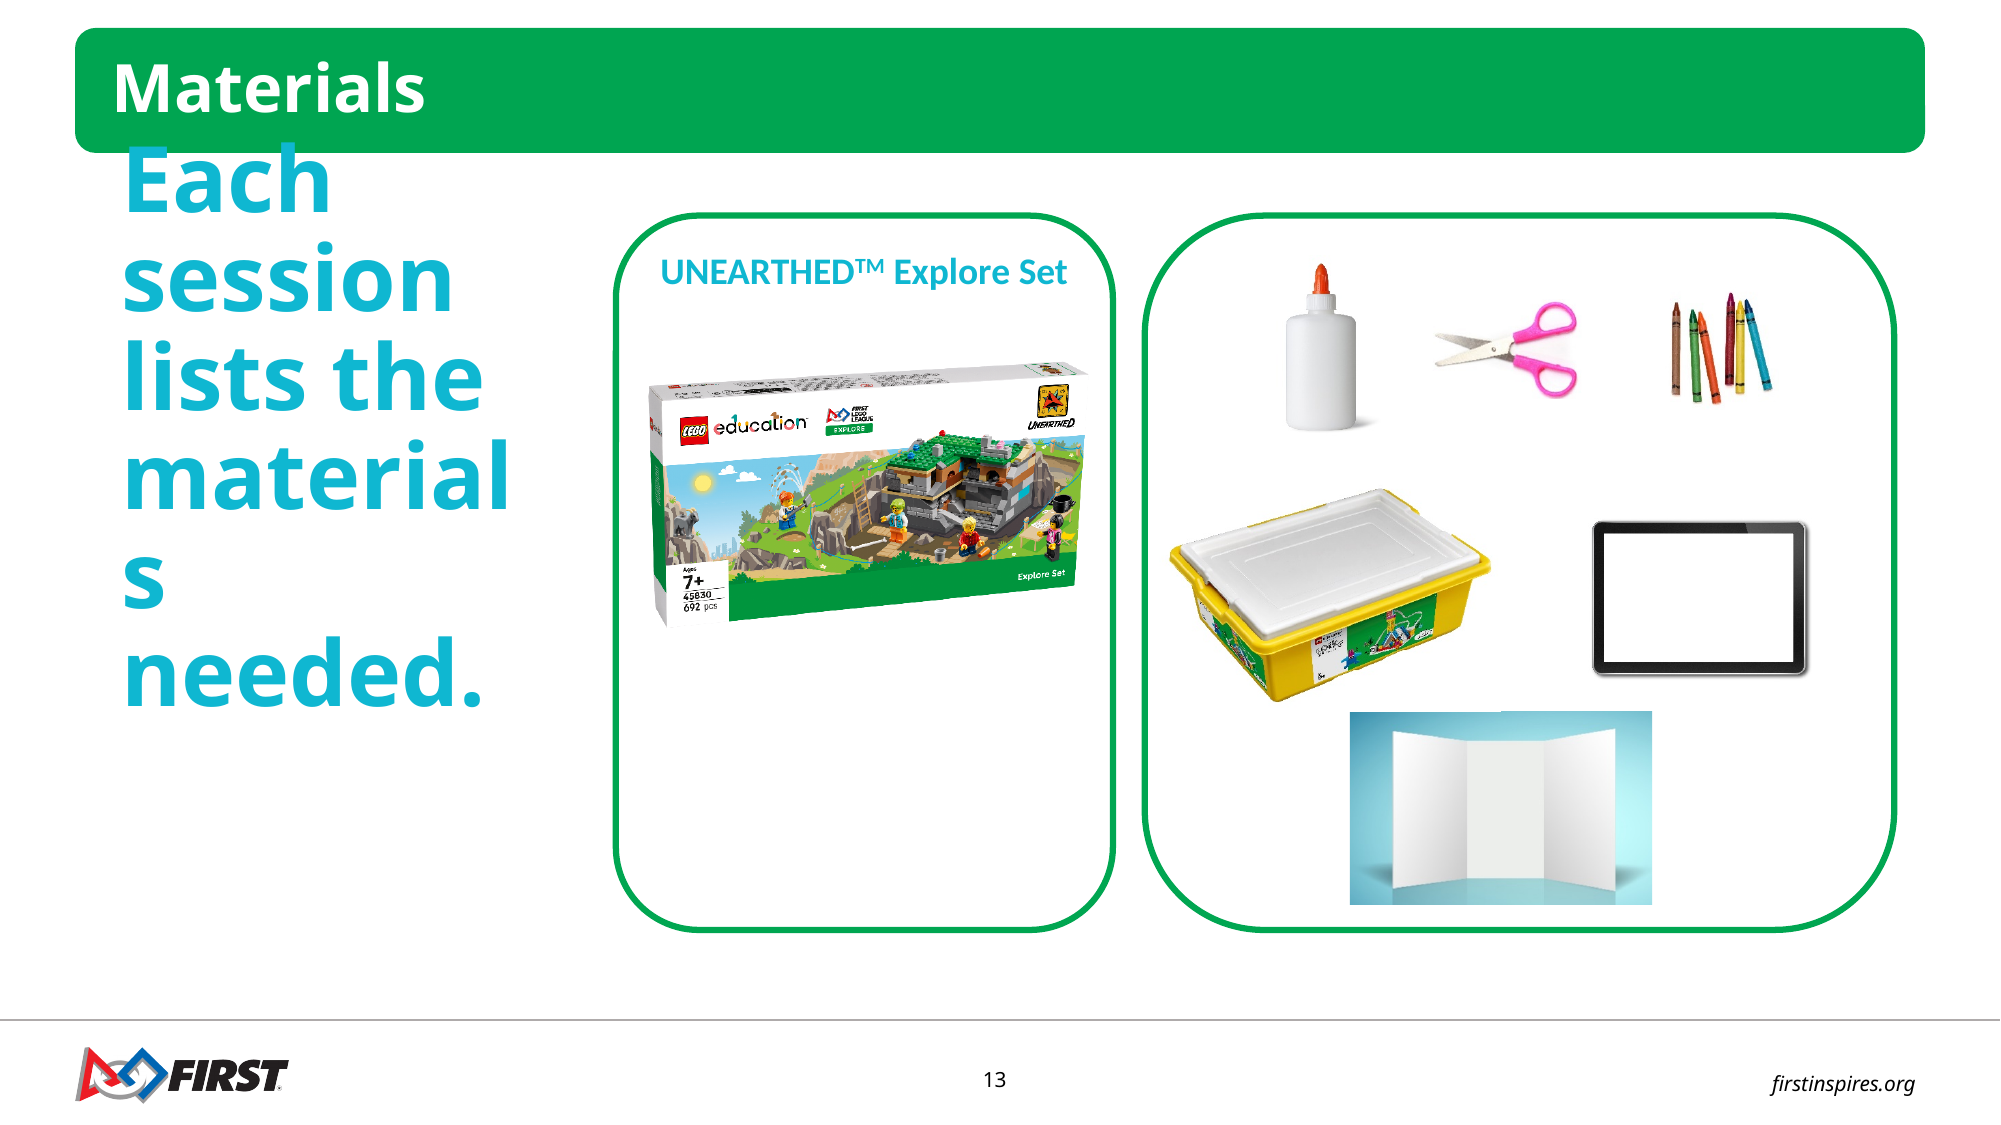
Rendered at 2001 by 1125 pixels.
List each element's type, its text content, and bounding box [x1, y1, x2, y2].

picture [1565, 501, 1831, 694]
text_box UNEARTHEDTM Explore Set [614, 214, 1114, 931]
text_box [74, 27, 1925, 153]
picture [1428, 299, 1582, 399]
picture [1265, 255, 1385, 441]
picture [1159, 478, 1653, 905]
text_box Each session lists the materials needed. [105, 178, 570, 682]
picture [75, 1047, 289, 1104]
picture [628, 356, 1095, 634]
text_box [1143, 214, 1896, 931]
picture [1659, 281, 1779, 410]
